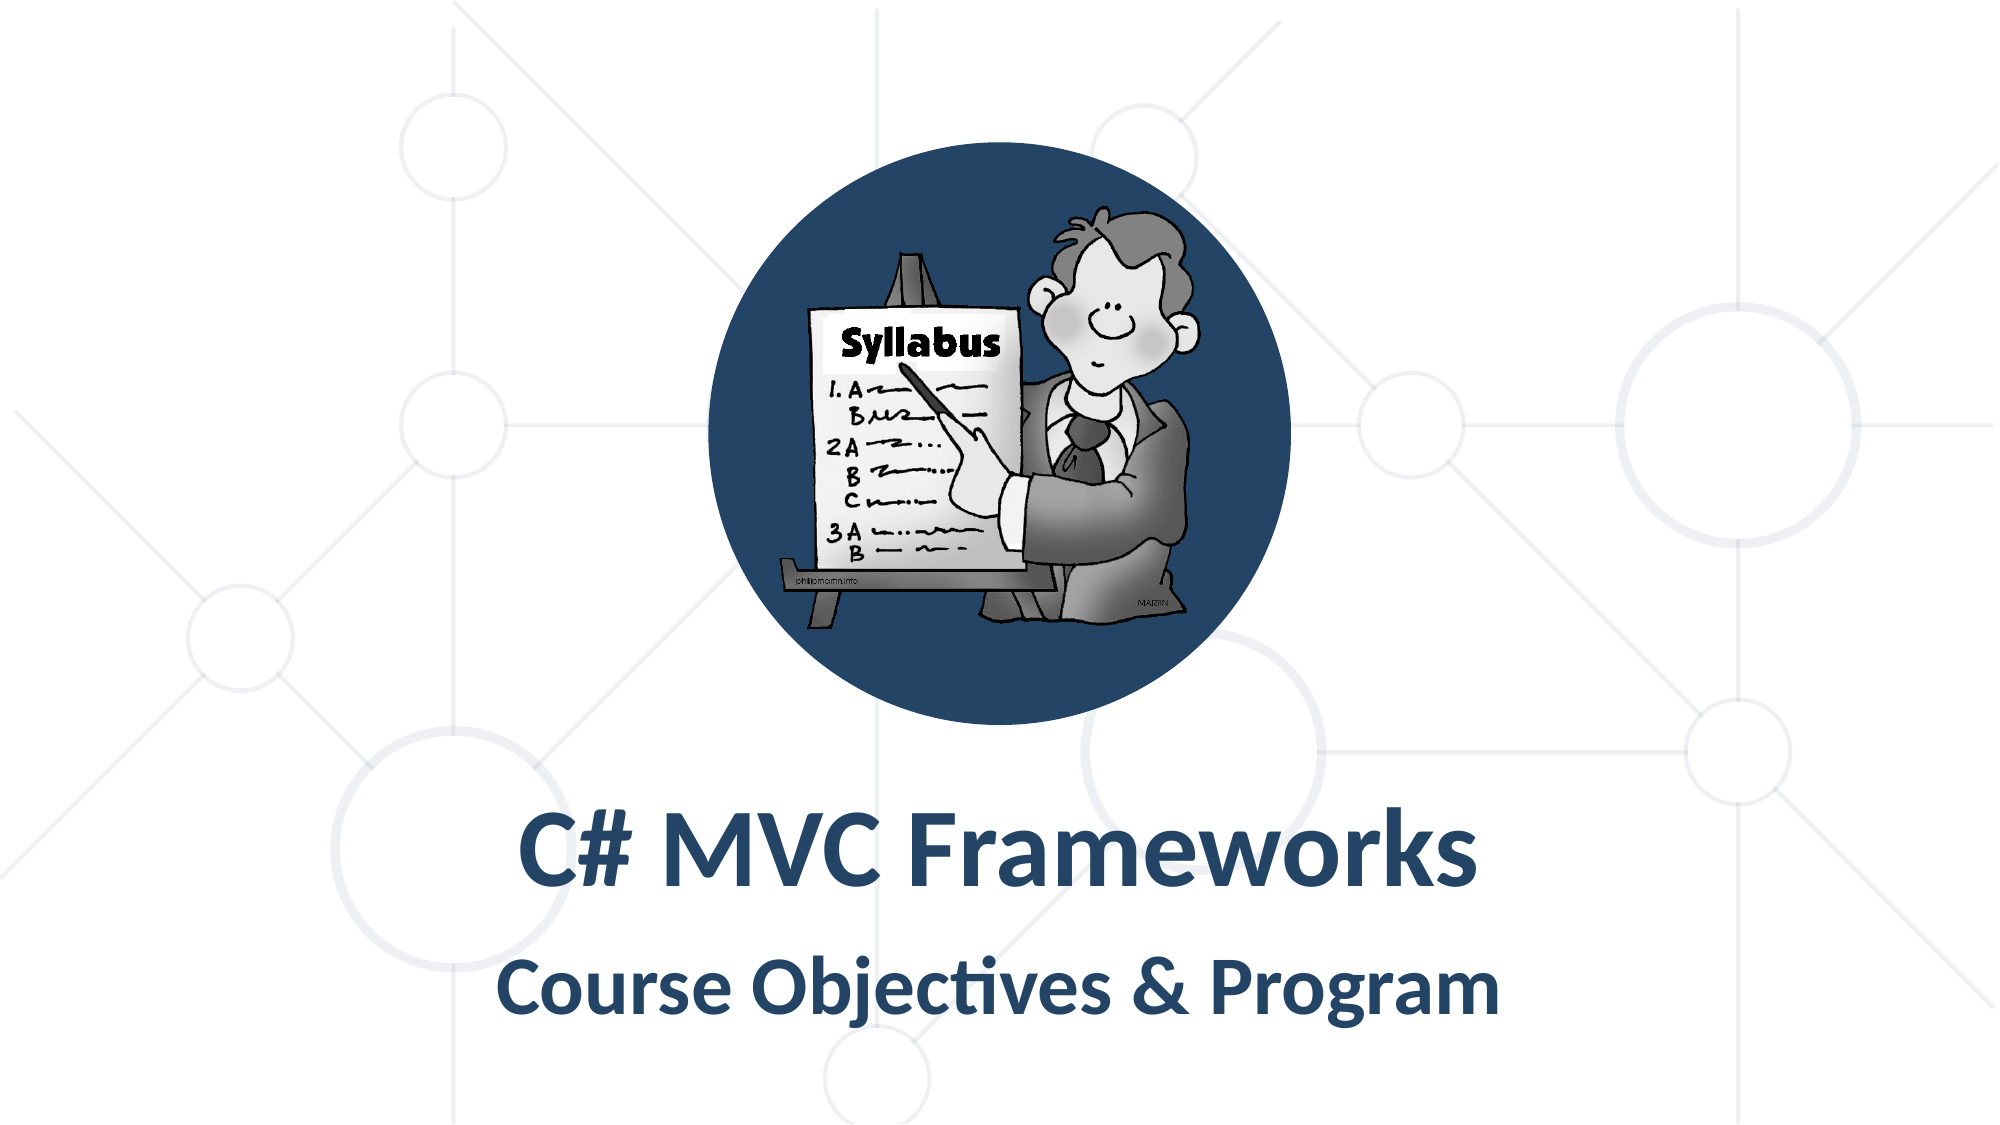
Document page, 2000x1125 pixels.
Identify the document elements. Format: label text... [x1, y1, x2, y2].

list C# MVC Frameworks [100, 774, 1899, 901]
list Course Objectives & Program [100, 937, 1899, 1020]
picture [761, 199, 1213, 644]
